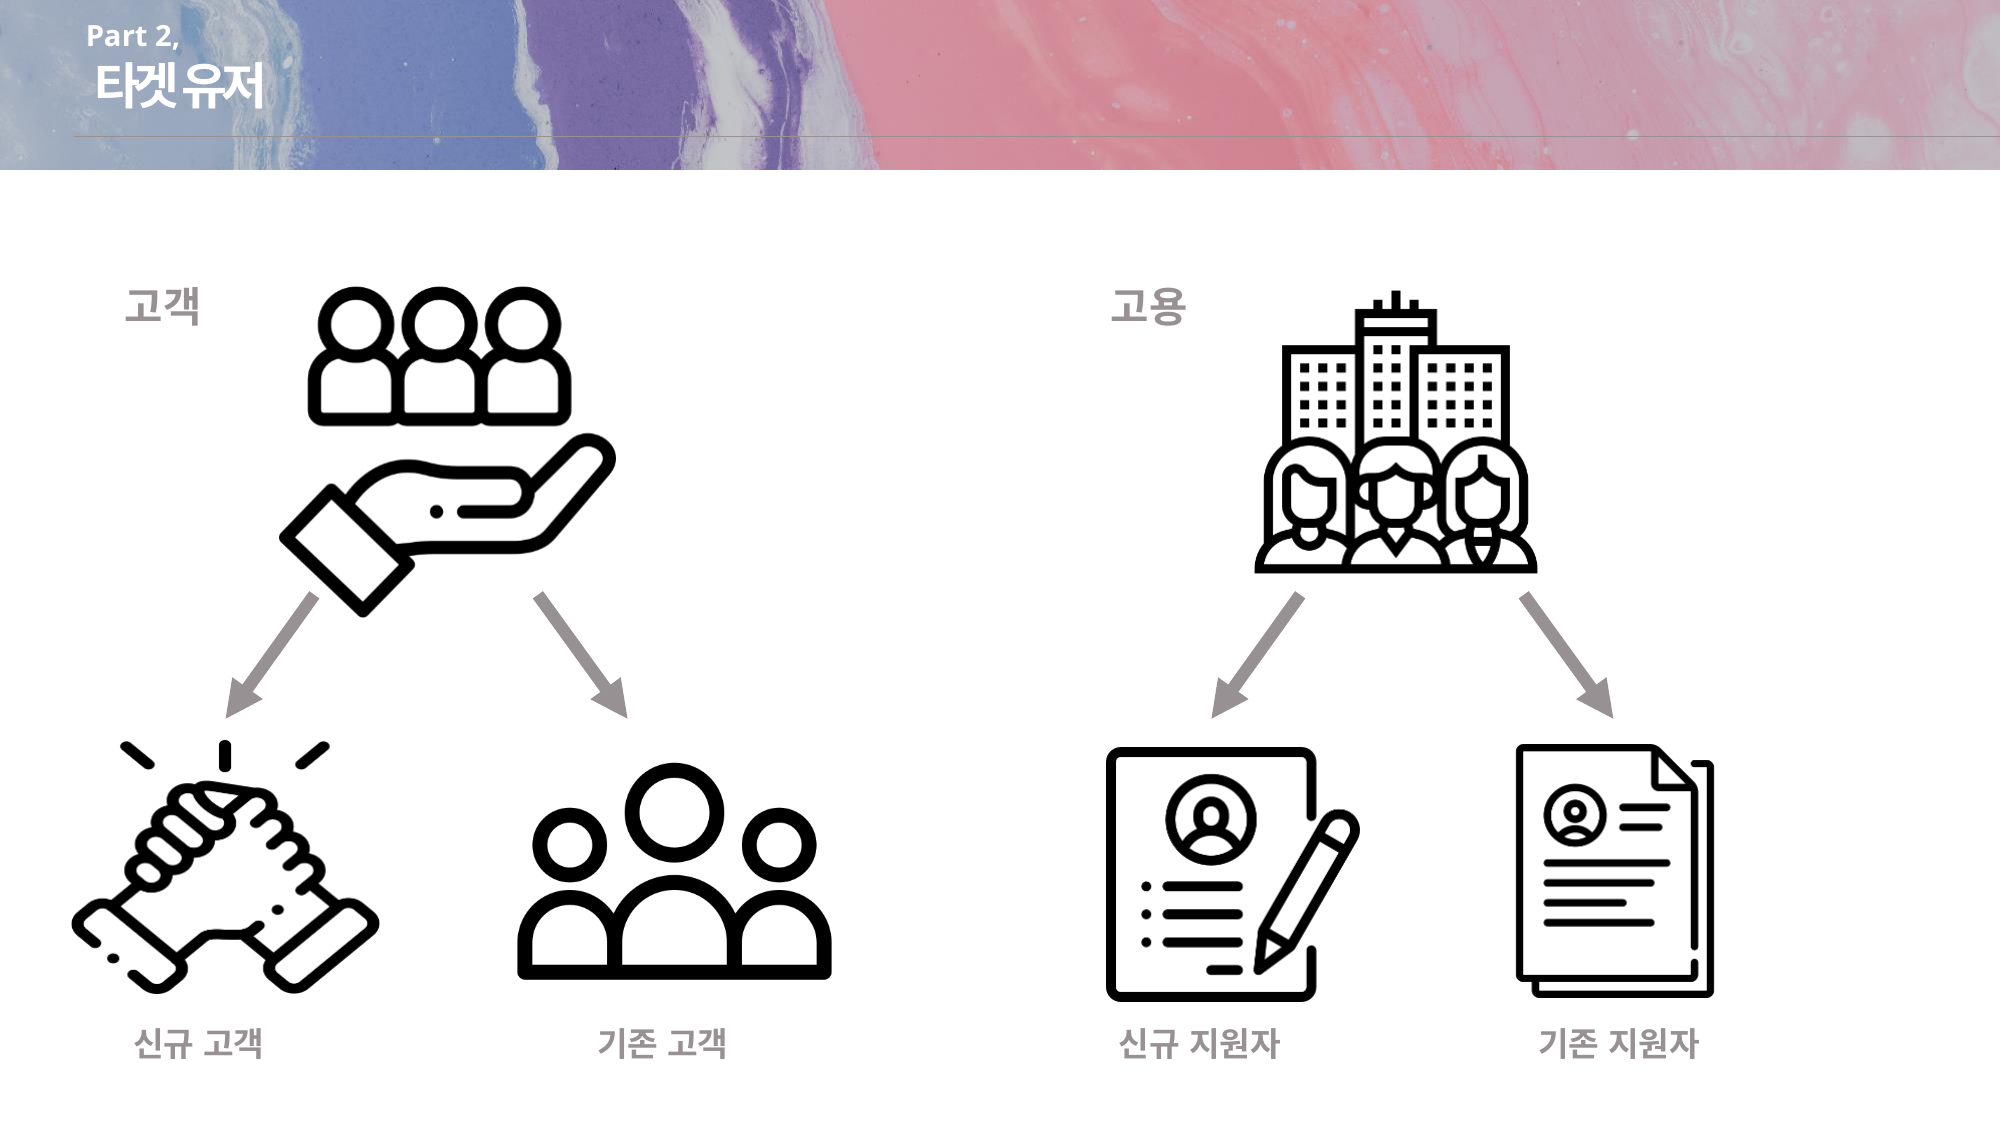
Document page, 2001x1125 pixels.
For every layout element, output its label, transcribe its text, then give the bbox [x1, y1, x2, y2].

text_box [225, 594, 315, 719]
picture [1488, 744, 1742, 998]
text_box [537, 594, 628, 719]
picture [495, 688, 854, 1048]
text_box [1523, 594, 1614, 719]
text_box 고객 [110, 273, 342, 338]
text_box 기존 고객 [582, 1048, 766, 1070]
picture [71, 740, 380, 994]
picture [279, 284, 616, 620]
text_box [1211, 594, 1301, 719]
picture [1106, 747, 1360, 1002]
text_box 신규 고객 [118, 1015, 302, 1070]
text_box 신규 지원자 [1104, 1015, 1323, 1070]
text_box 고용 [1095, 273, 1328, 338]
picture [0, 0, 2000, 170]
picture [1250, 286, 1542, 578]
text_box 기존 지원자 [1523, 1015, 1742, 1070]
